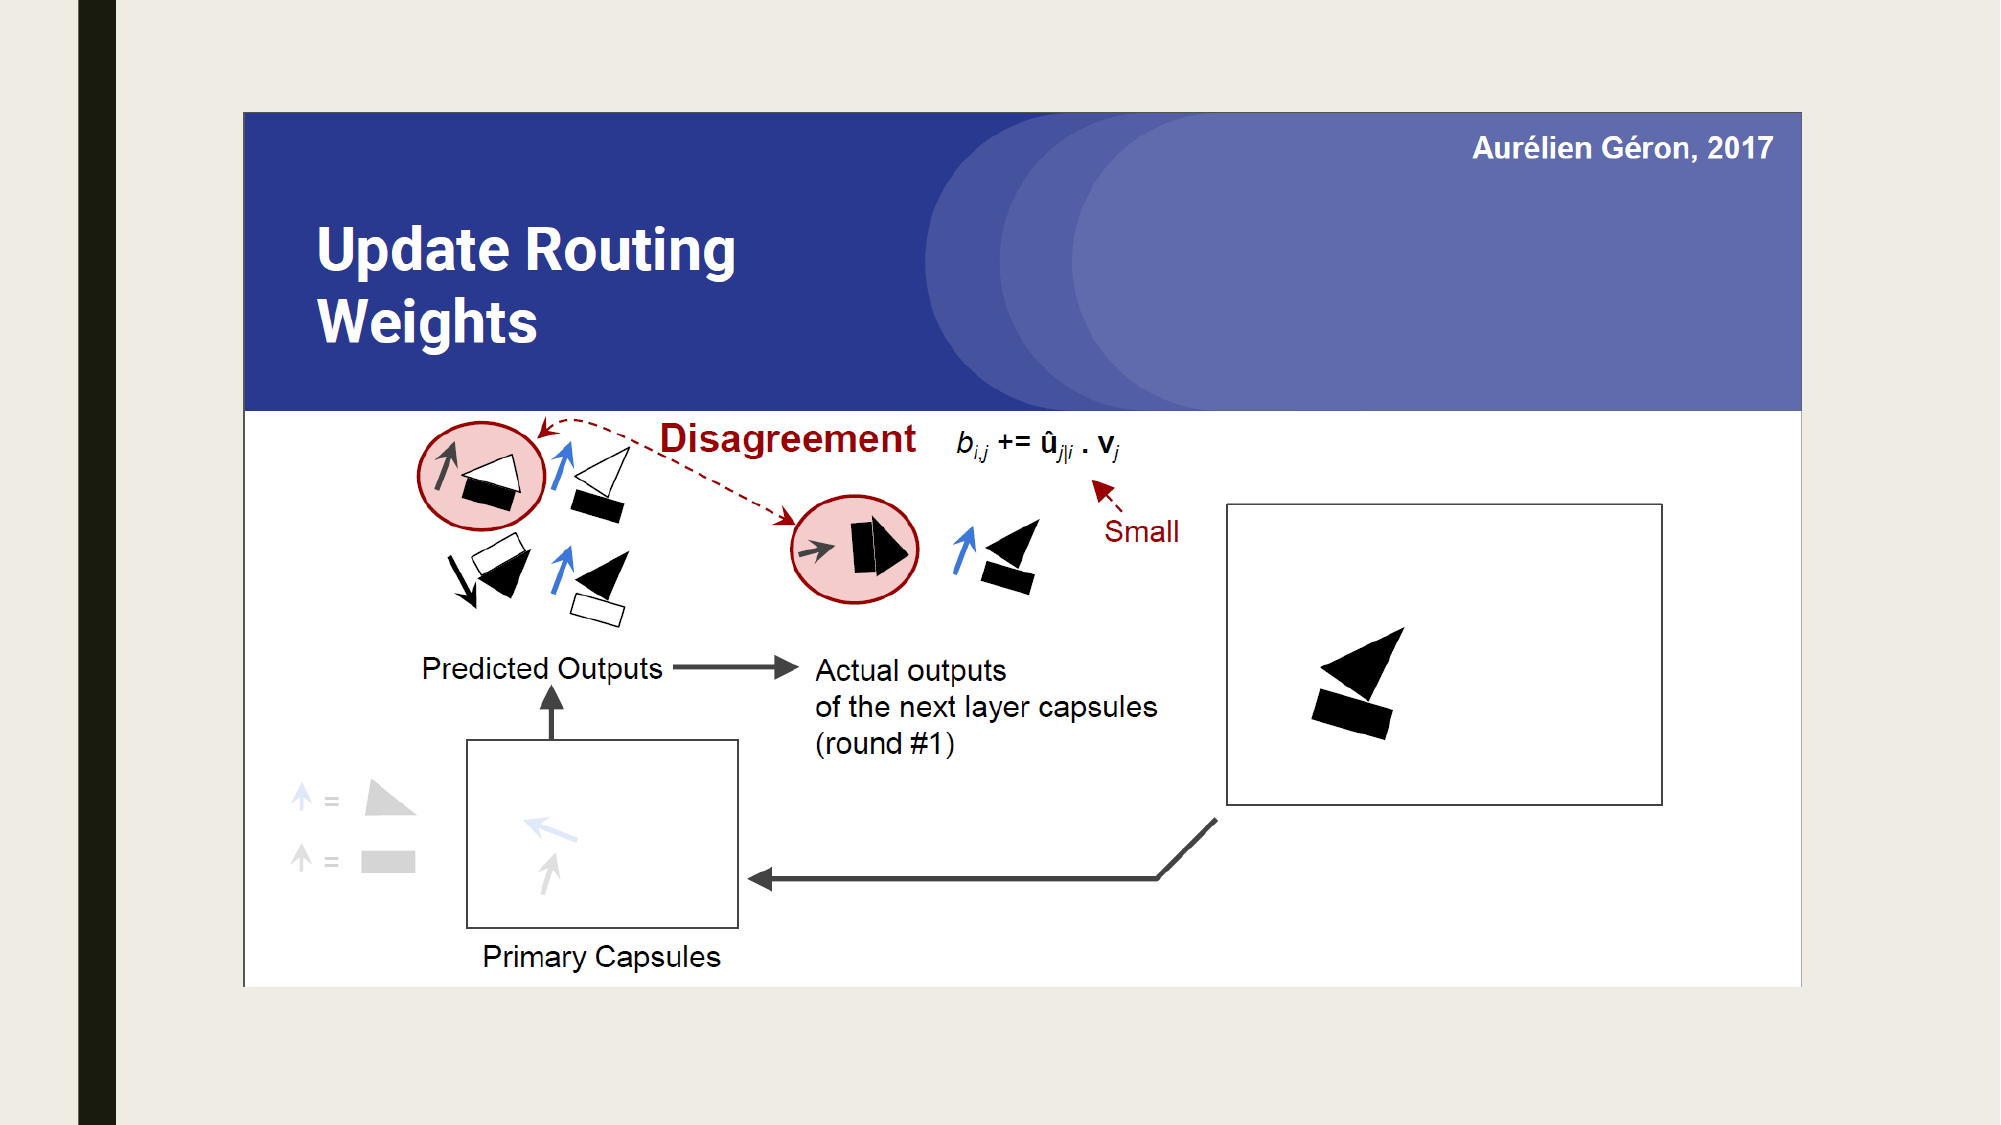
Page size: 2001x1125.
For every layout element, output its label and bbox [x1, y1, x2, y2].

picture [243, 112, 1802, 987]
